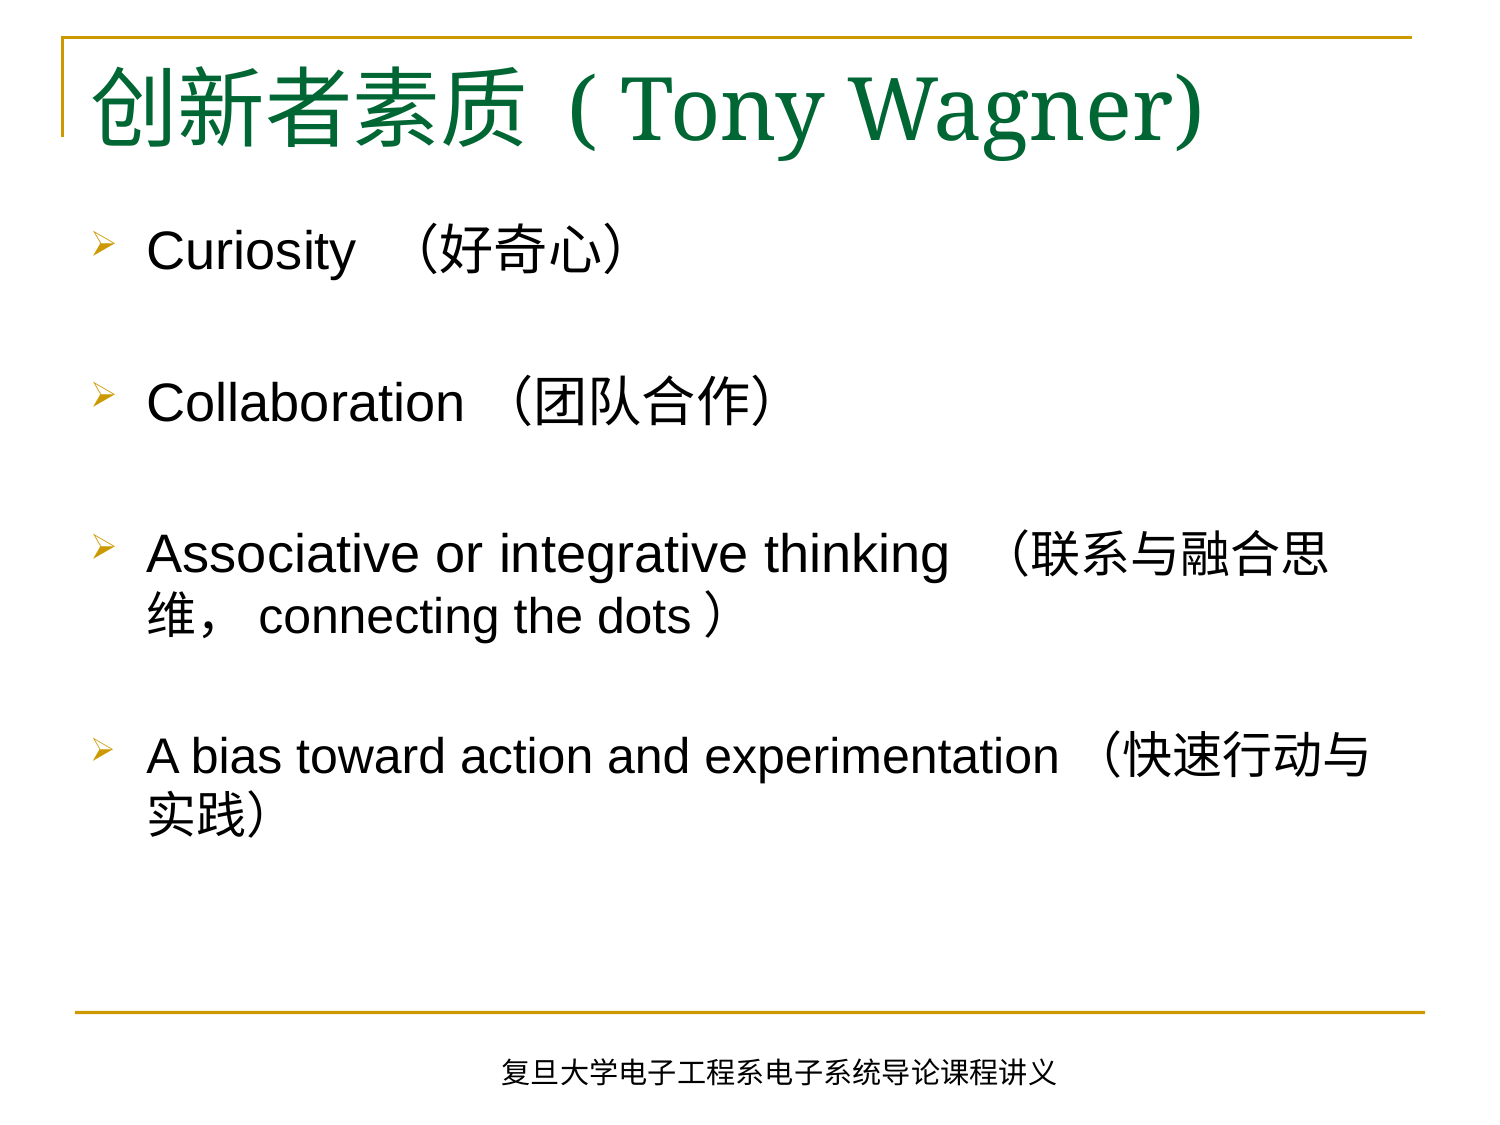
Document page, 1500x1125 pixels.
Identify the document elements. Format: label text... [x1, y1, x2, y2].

list Curiosity （好奇心） Collaboration（团队合作） Associative or integrative thinking （联系与融合思维，connecting the dots） A bias toward action and experimentation（快速行动与实践） [75, 208, 1425, 1006]
title 创新者素质 ( Tony Wagner) [75, 45, 1425, 185]
